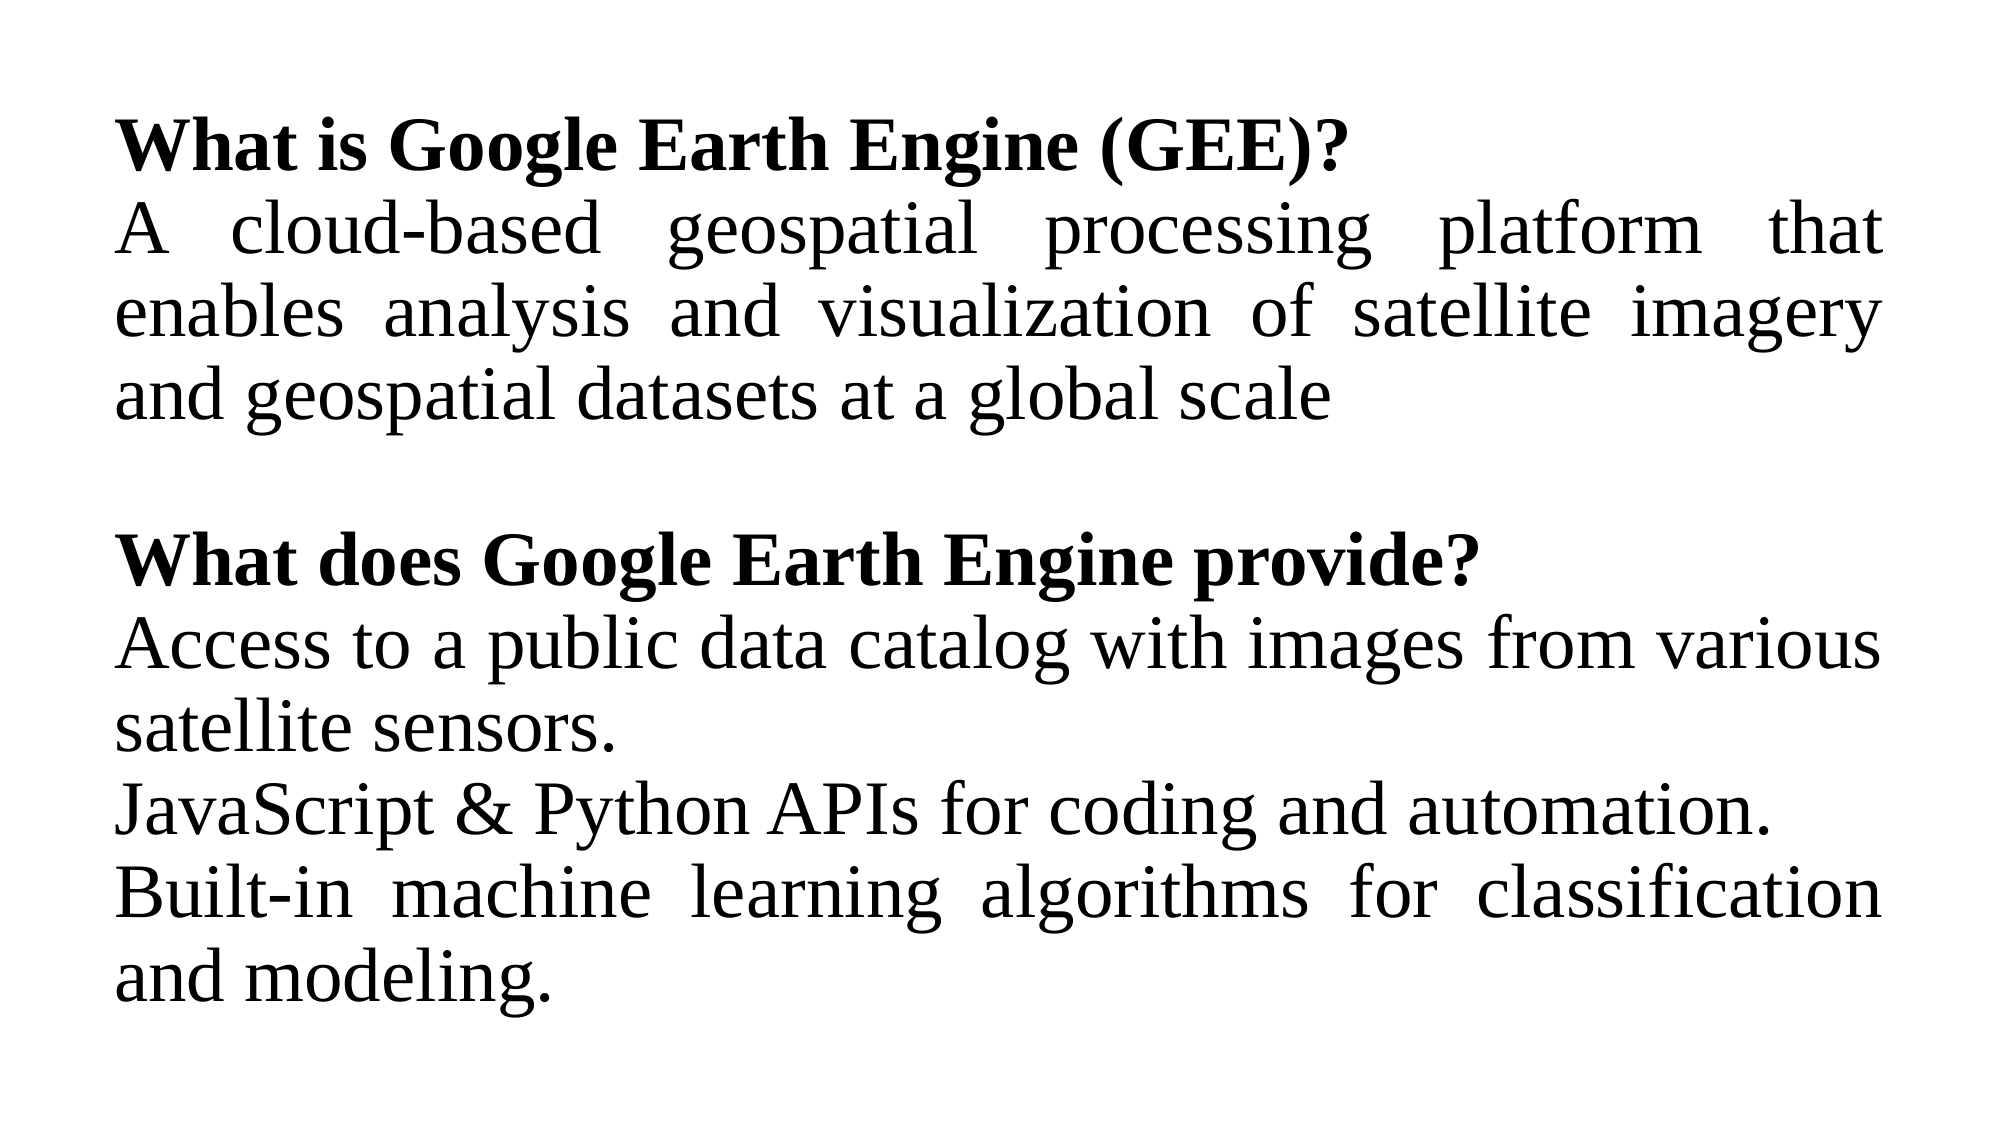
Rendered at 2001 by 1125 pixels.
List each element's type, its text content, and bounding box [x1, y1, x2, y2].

text_box What is Google Earth Engine (GEE)? A cloud-based geospatial processing platform that enables analysis and visualization of satellite imagery and geospatial datasets at a global scale What does Google Earth Engine provide? Access to a public data catalog with images from various satellite sensors. JavaScript & Python APIs for coding and automation. Built-in machine learning algorithms for classification and modeling. [99, 43, 1901, 1078]
